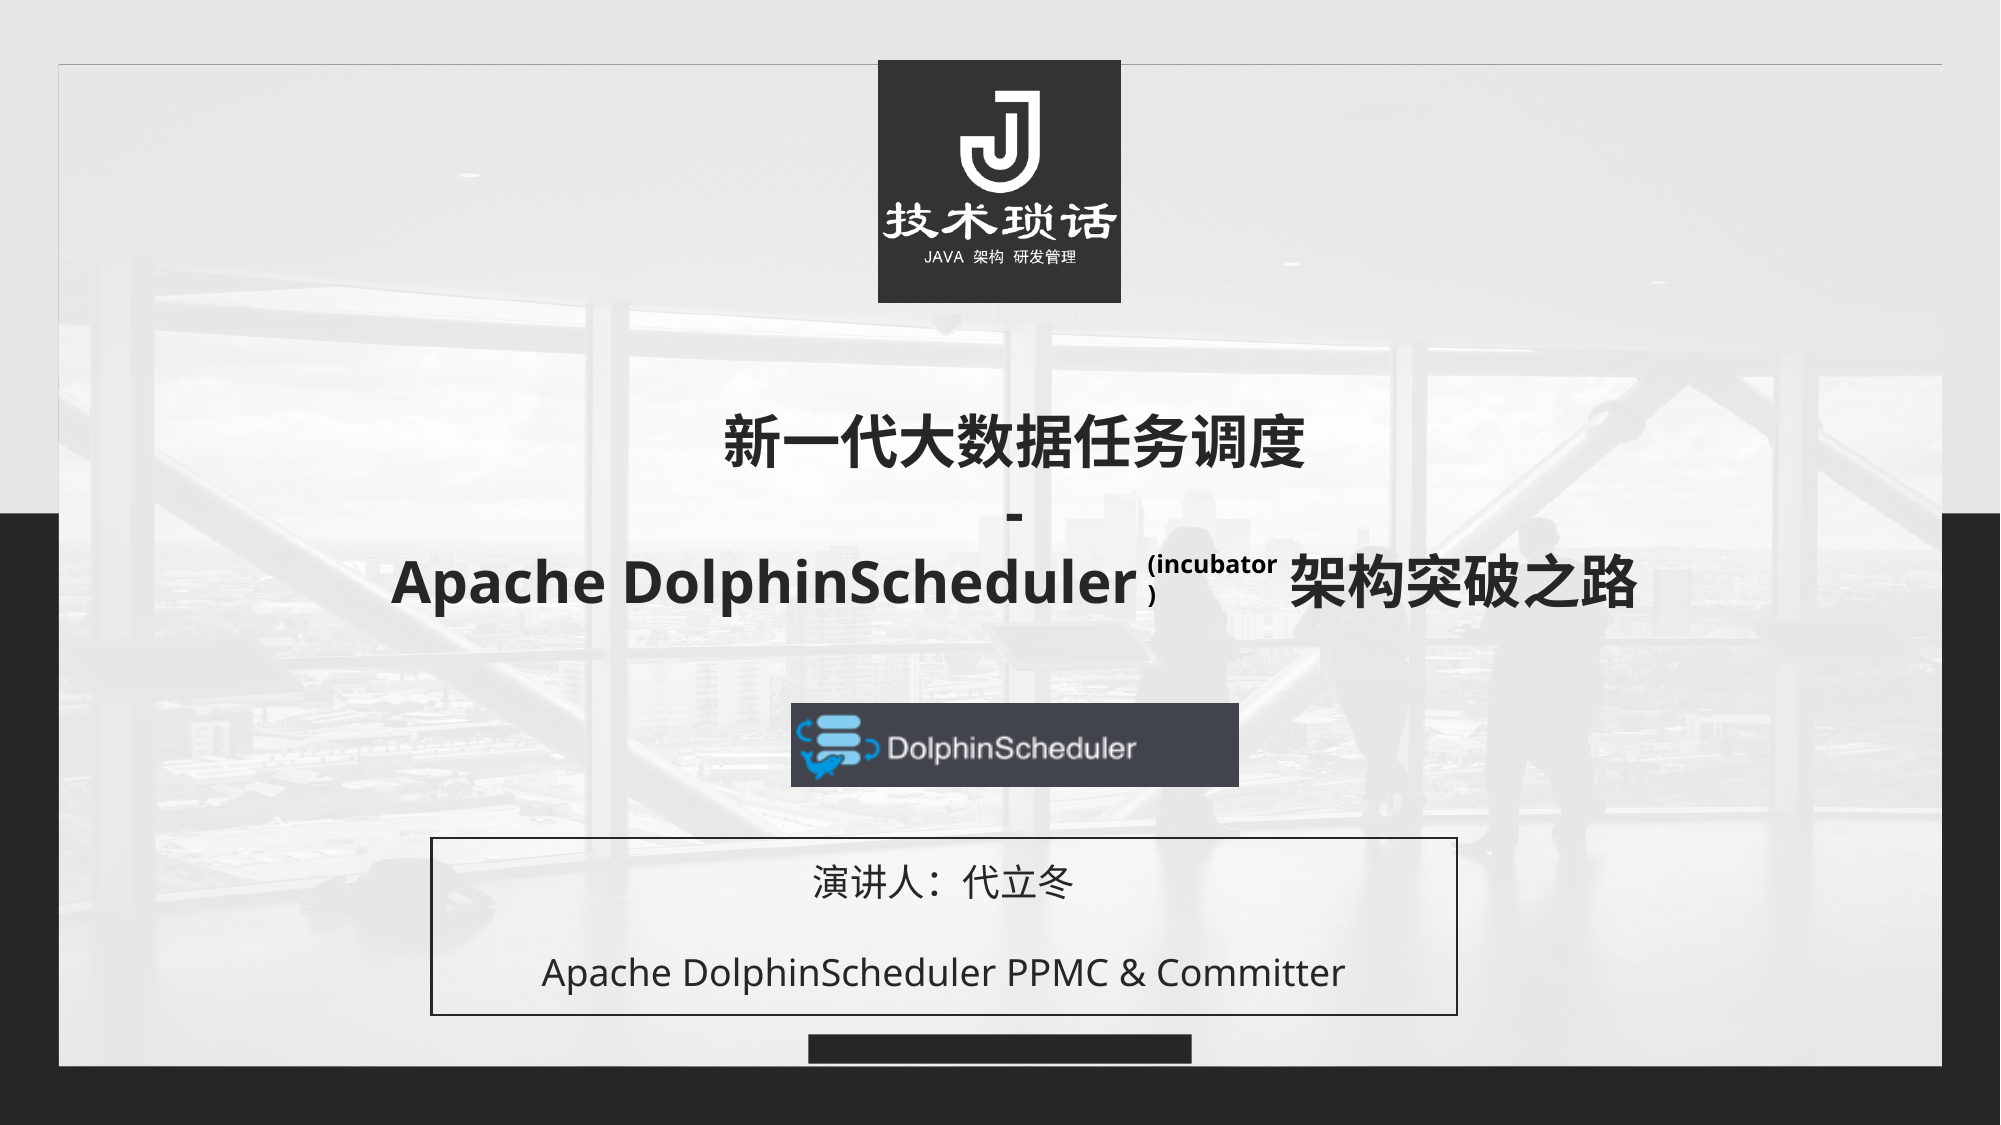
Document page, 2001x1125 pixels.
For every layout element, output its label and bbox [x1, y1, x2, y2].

text_box [58, 1015, 1942, 1067]
picture [791, 703, 1239, 787]
text_box [58, 64, 1942, 397]
text_box [57, 397, 1973, 1015]
picture [878, 60, 1121, 303]
